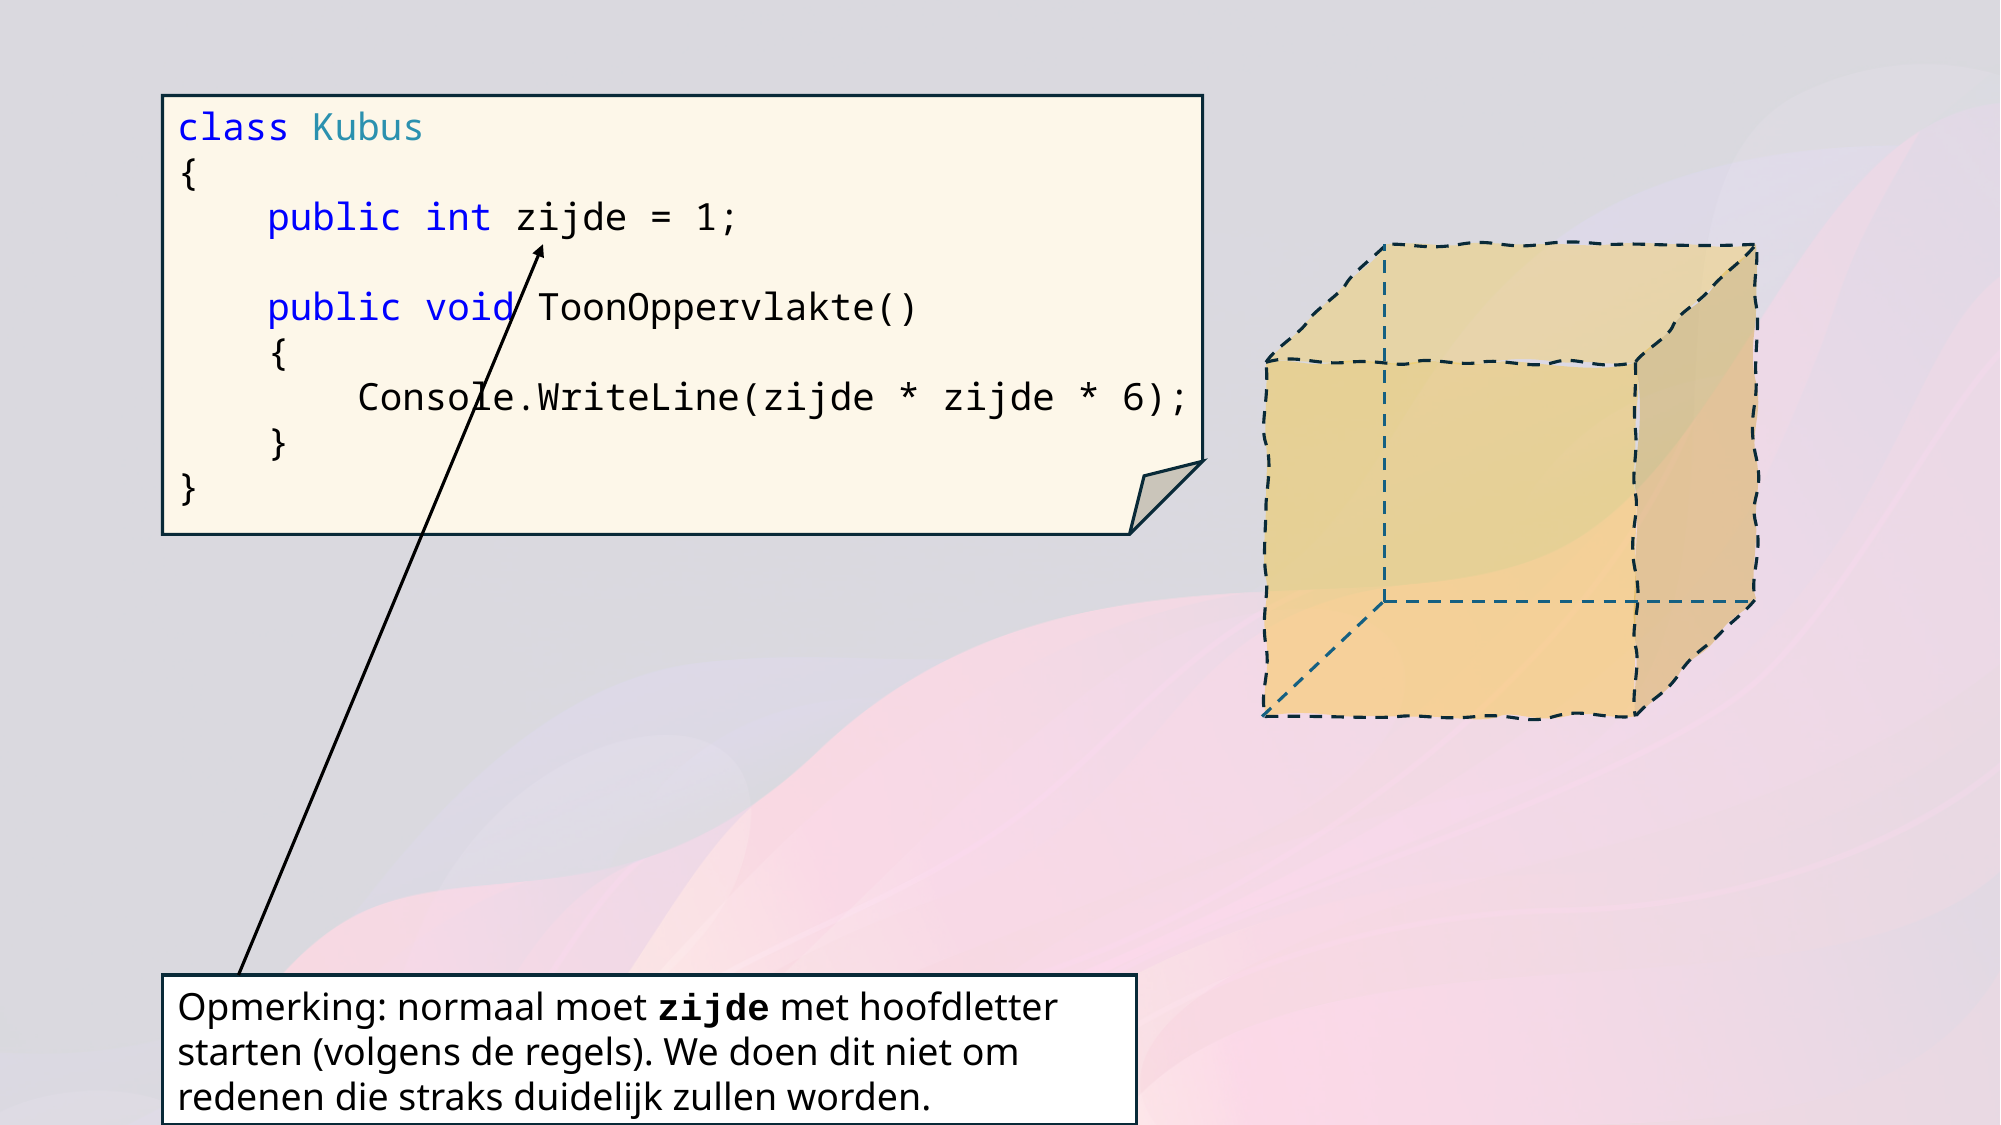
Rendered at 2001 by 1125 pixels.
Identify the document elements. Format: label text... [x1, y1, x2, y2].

text_box [160, 93, 1205, 536]
text_box class Kubus { public int zijde = 1; public void ToonOppervlakte() { Console.WriteLine(zijde * zijde * 6); } } [162, 95, 1235, 516]
text_box Opmerking: normaal moet zijde met hoofdletter starten (volgens de regels). We doen dit niet om redenen die straks duidelijk zullen worden. [161, 973, 1138, 1125]
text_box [1261, 243, 1757, 717]
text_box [237, 243, 544, 976]
